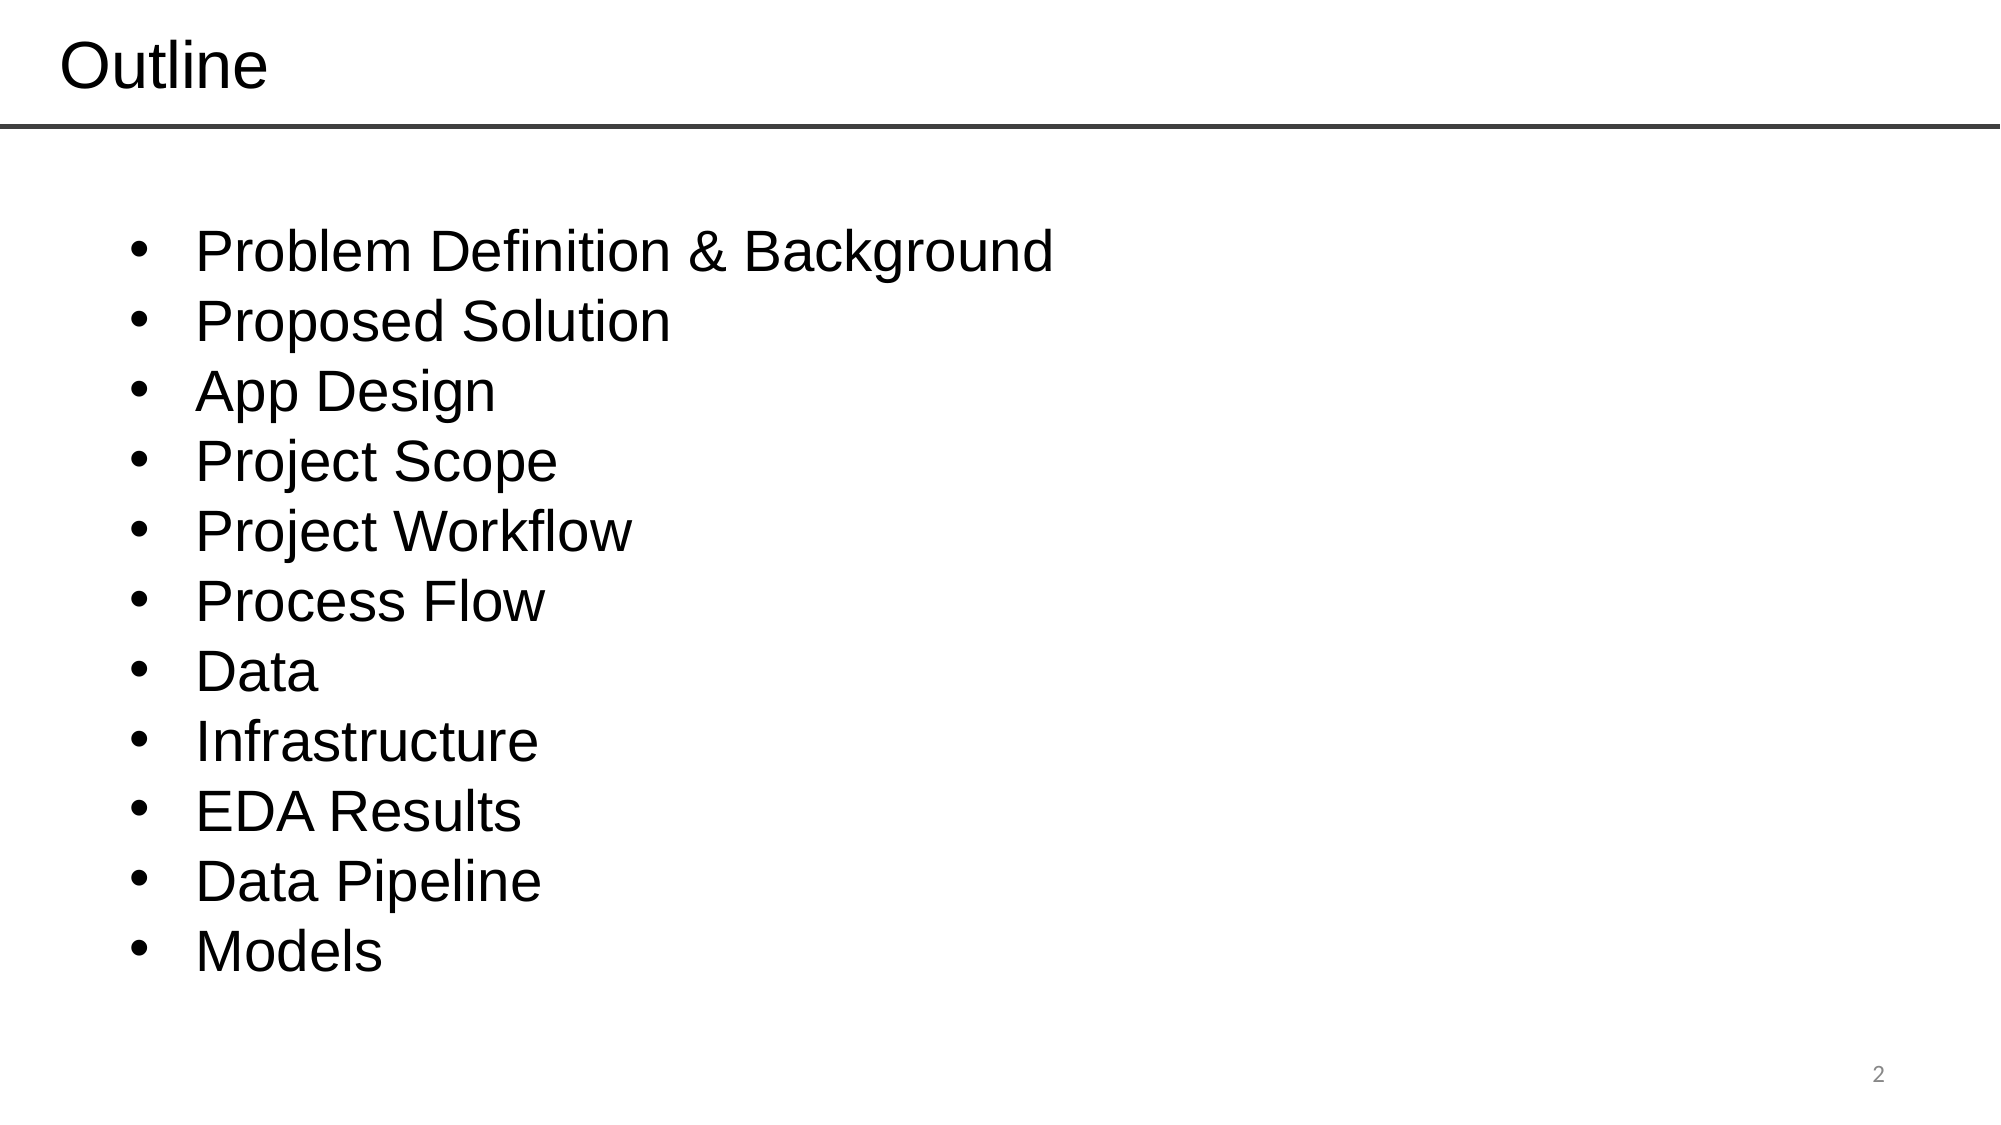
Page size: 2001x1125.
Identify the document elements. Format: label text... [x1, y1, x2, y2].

list Problem Definition & Background Proposed Solution App Design Project Scope Project Workflow Process Flow Data Infrastructure EDA Results Data Pipeline Models [105, 205, 1831, 996]
slide_number ‹#› [1433, 1042, 1900, 1103]
title Outline [44, 14, 1813, 127]
